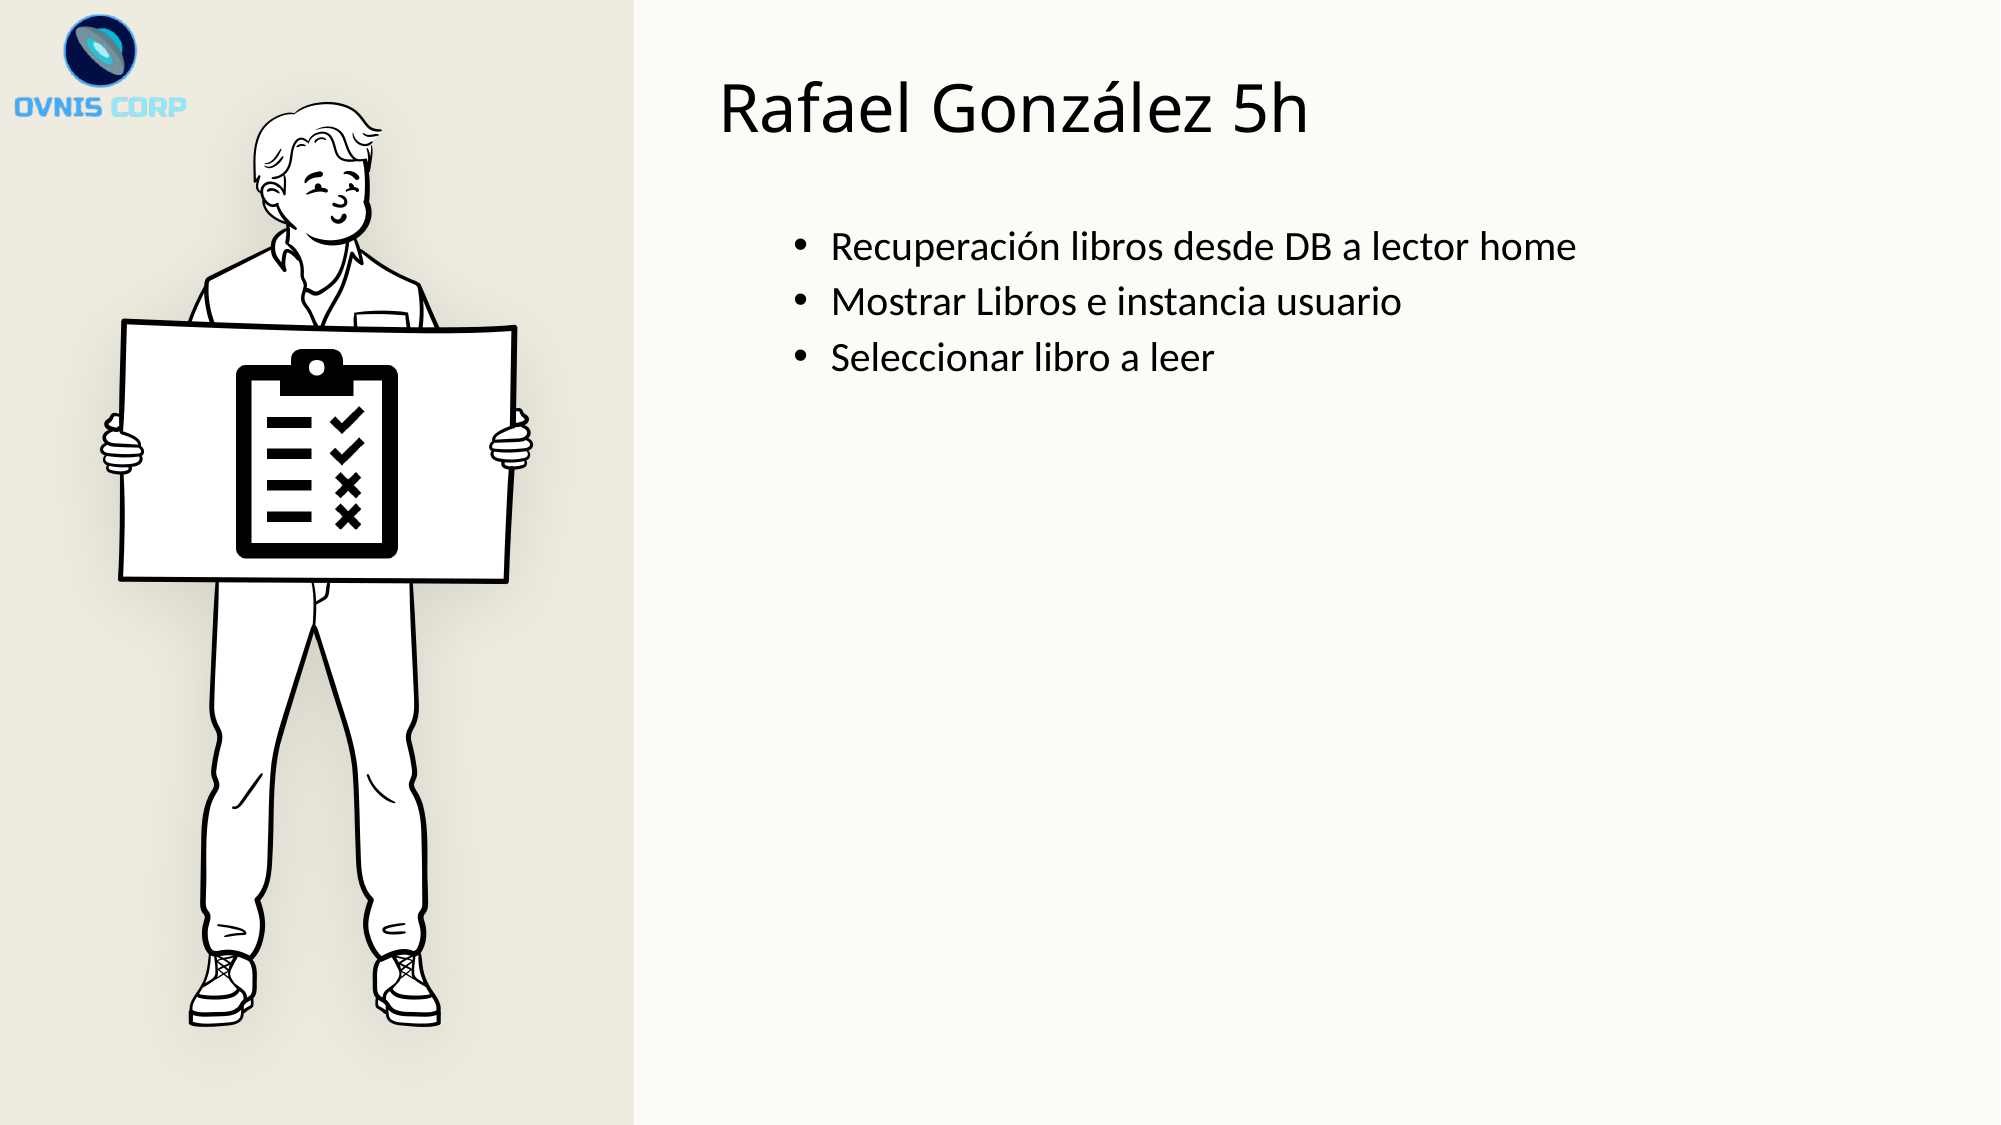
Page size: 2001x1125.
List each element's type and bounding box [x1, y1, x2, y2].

picture [9, 0, 543, 1035]
text_box [0, 0, 2000, 1125]
